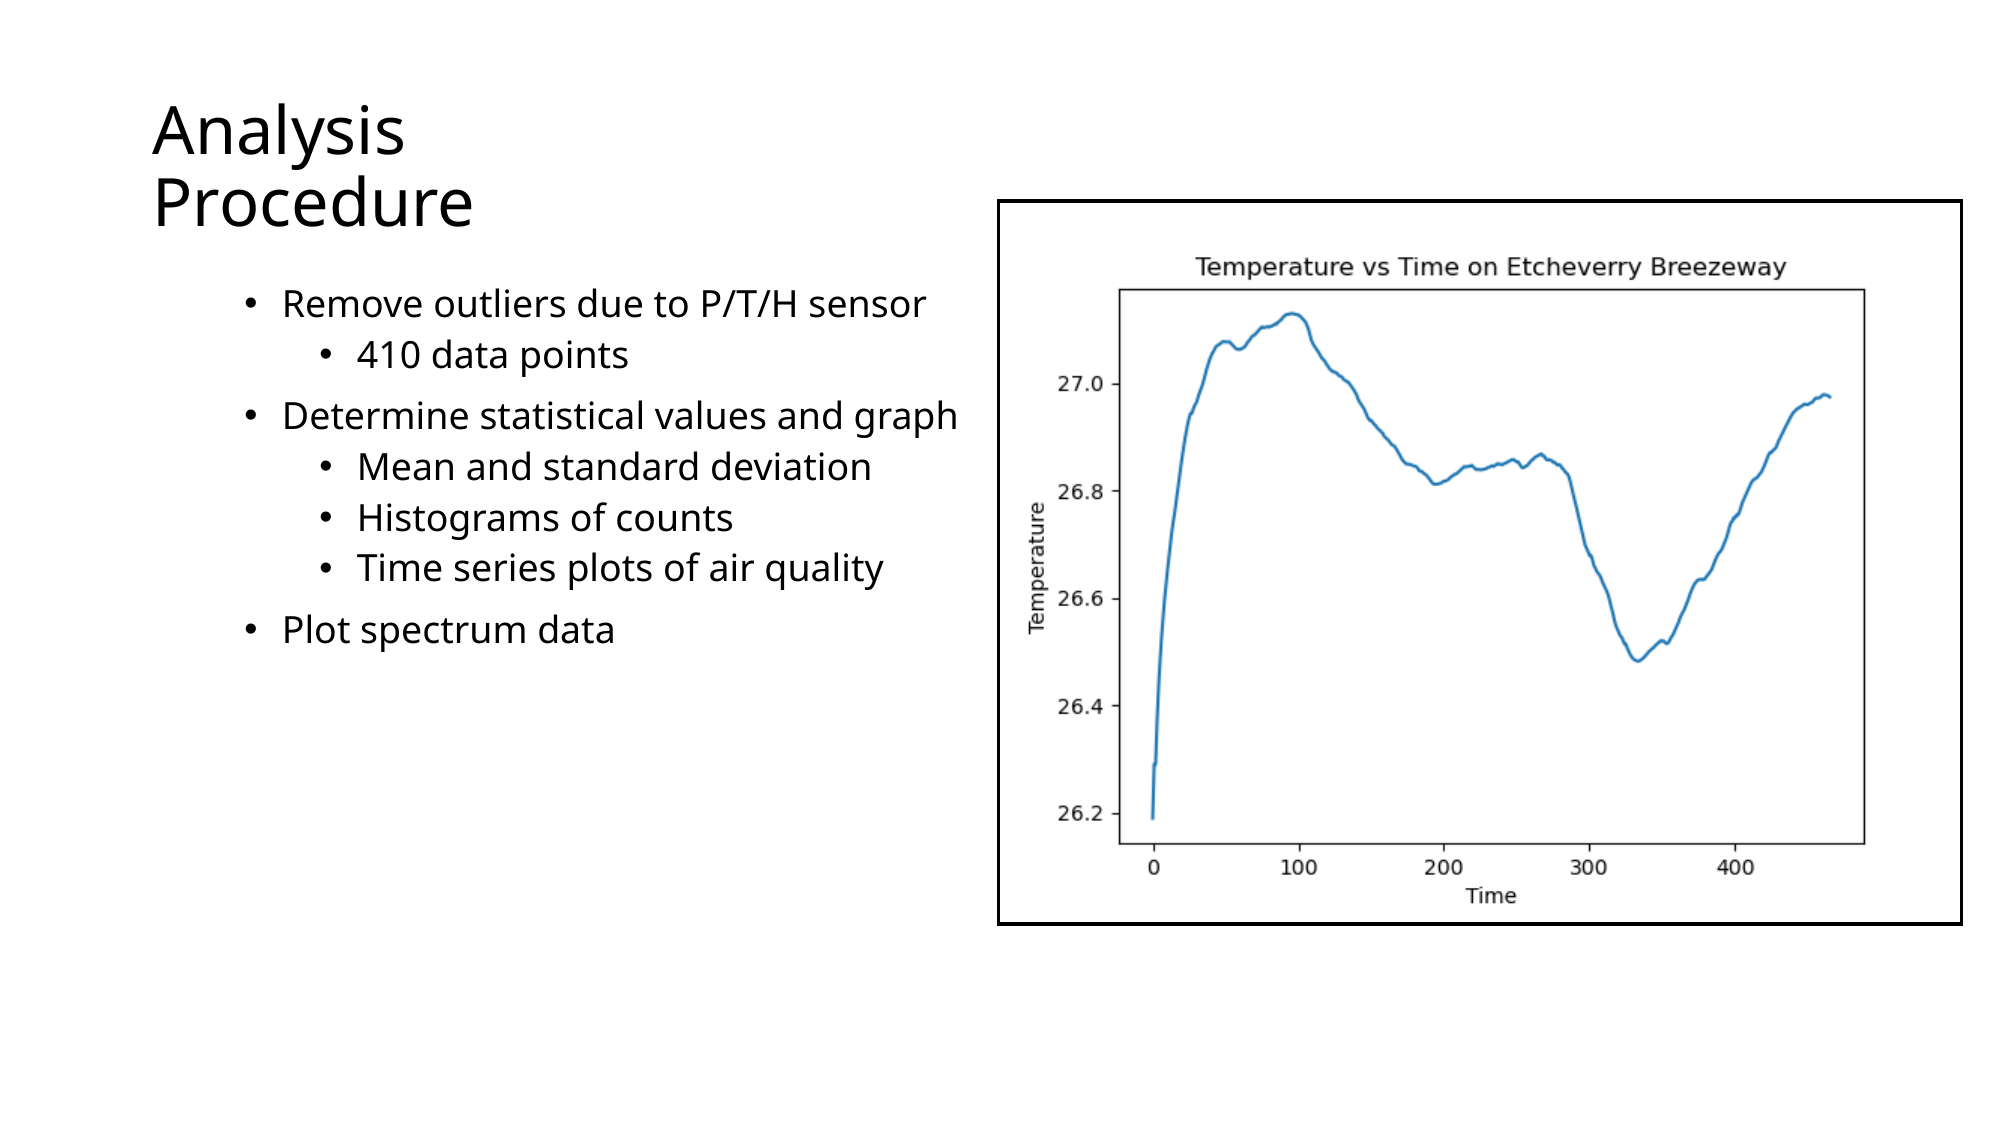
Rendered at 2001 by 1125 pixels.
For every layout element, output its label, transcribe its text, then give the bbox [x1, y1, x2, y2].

title Analysis Procedure [137, 59, 739, 278]
picture [999, 201, 1961, 923]
list Remove outliers due to P/T/H sensor 410 data points Determine statistical values and graph Mean and standard deviation Histograms of counts Time series plots of air quality Plot spectrum data [229, 277, 1000, 992]
